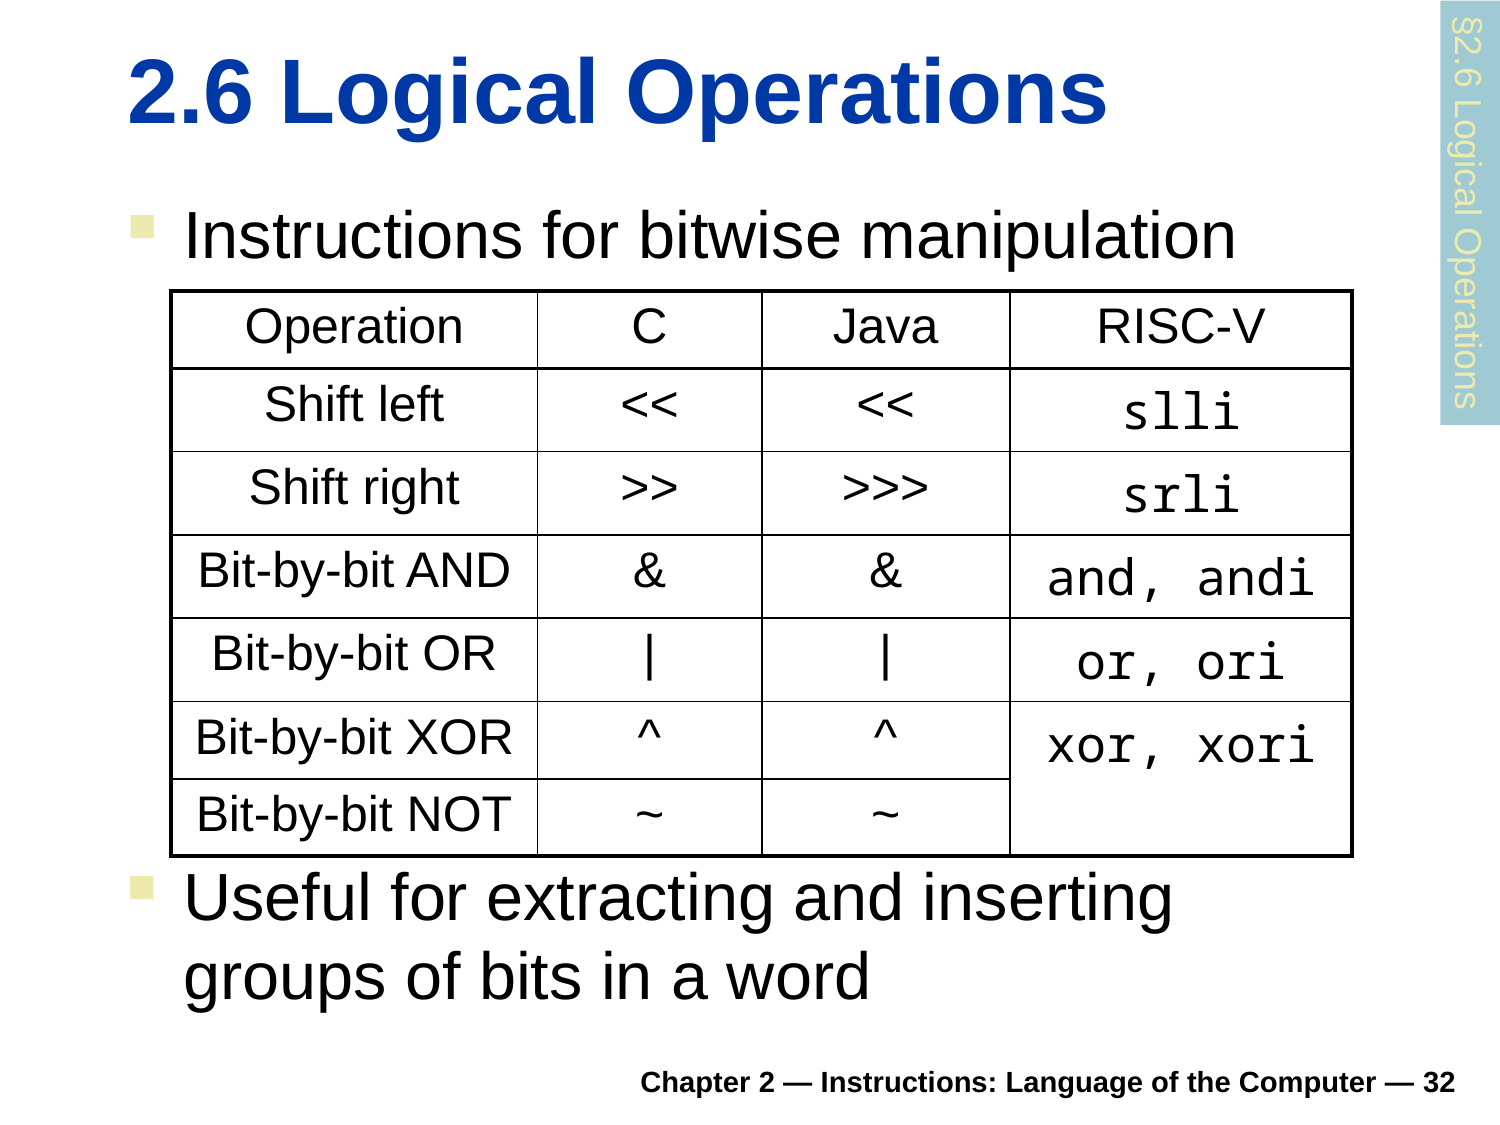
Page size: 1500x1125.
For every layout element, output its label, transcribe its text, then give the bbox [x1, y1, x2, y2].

table_cell or, ori [1011, 619, 1350, 701]
table_cell srli [1011, 452, 1350, 534]
text_box Useful for extracting and inserting groups of bits in a word [112, 846, 1388, 1000]
table_cell Shift left [173, 370, 537, 451]
table_cell ^ [538, 702, 761, 778]
text_box §2.6 Logical Operations [1440, 0, 1500, 426]
table_cell & [763, 536, 1009, 617]
table_cell << [763, 370, 1009, 451]
table_cell xor, xori [1011, 702, 1350, 846]
table_cell & [538, 536, 761, 617]
table_cell Bit-by-bit OR [173, 619, 537, 701]
table_header Operation [173, 293, 537, 367]
title 2.6 Logical Operations [112, 23, 1440, 149]
table_header RISC-V [1011, 293, 1350, 367]
table_cell slli [1011, 370, 1350, 451]
table_header C [538, 293, 761, 367]
table_cell and, andi [1011, 536, 1350, 617]
table_cell | [538, 619, 761, 701]
table_cell Bit-by-bit XOR [173, 702, 537, 778]
table_cell ~ [763, 780, 1009, 846]
table_cell ~ [538, 780, 761, 846]
table_cell Shift right [173, 452, 537, 534]
table_cell >> [538, 452, 761, 534]
table_header Java [763, 293, 1009, 367]
table_cell << [538, 370, 761, 451]
table_cell Bit-by-bit NOT [173, 780, 537, 846]
table_cell >>> [763, 452, 1009, 534]
list Instructions for bitwise manipulation [112, 184, 1440, 298]
footer Chapter 2 — Instructions: Language of the Computer — 32 [277, 1046, 1471, 1106]
table_cell ^ [763, 702, 1009, 778]
table_cell | [763, 619, 1009, 701]
table_cell Bit-by-bit AND [173, 536, 537, 617]
